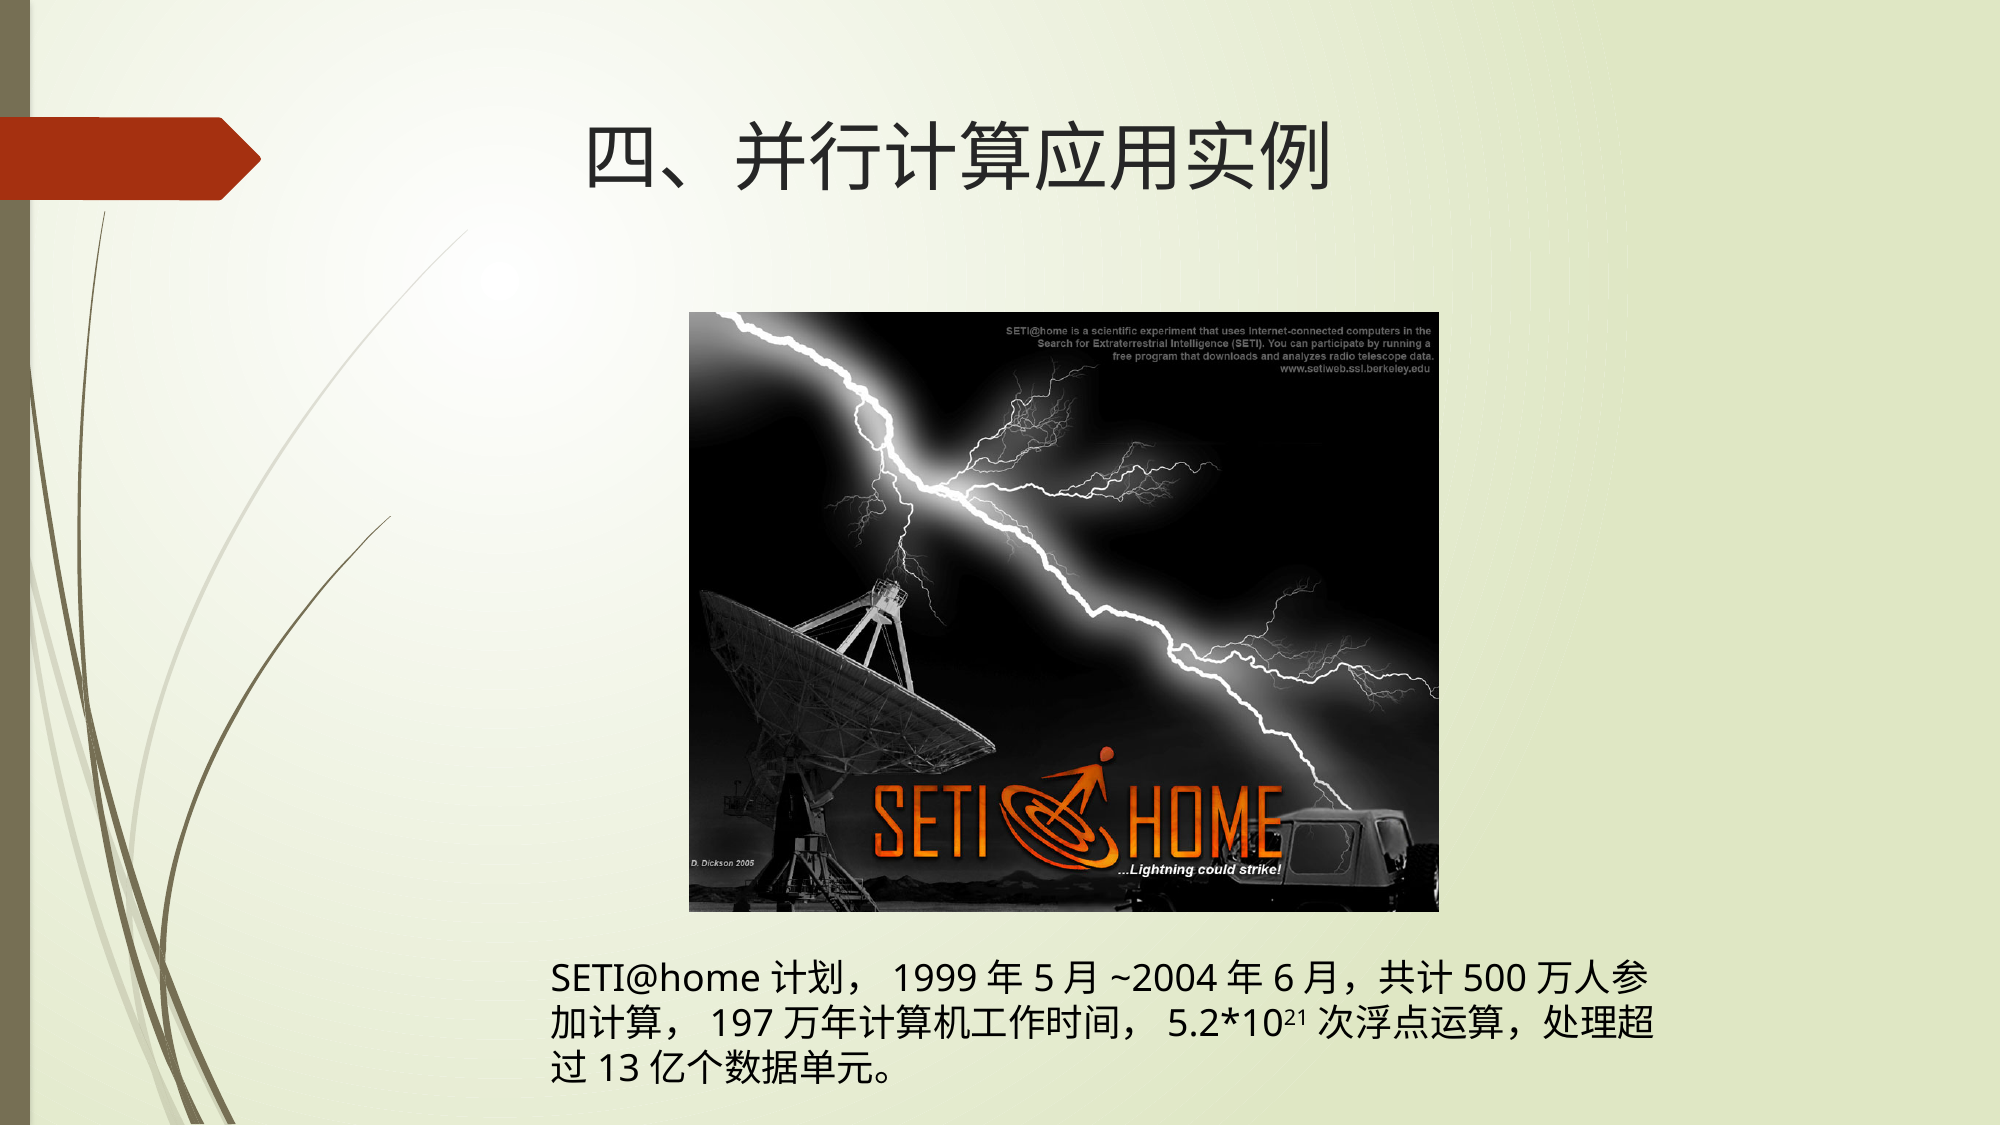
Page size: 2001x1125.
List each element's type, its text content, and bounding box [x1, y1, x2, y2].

text_box SETI@home计划，1999年5月~2004年6月，共计500万人参加计算，197万年计算机工作时间，5.2*1021次浮点运算，处理超过13亿个数据单元。 [535, 947, 1684, 1097]
picture [688, 312, 1439, 913]
title 四、并行计算应用实例 [568, 102, 1650, 313]
